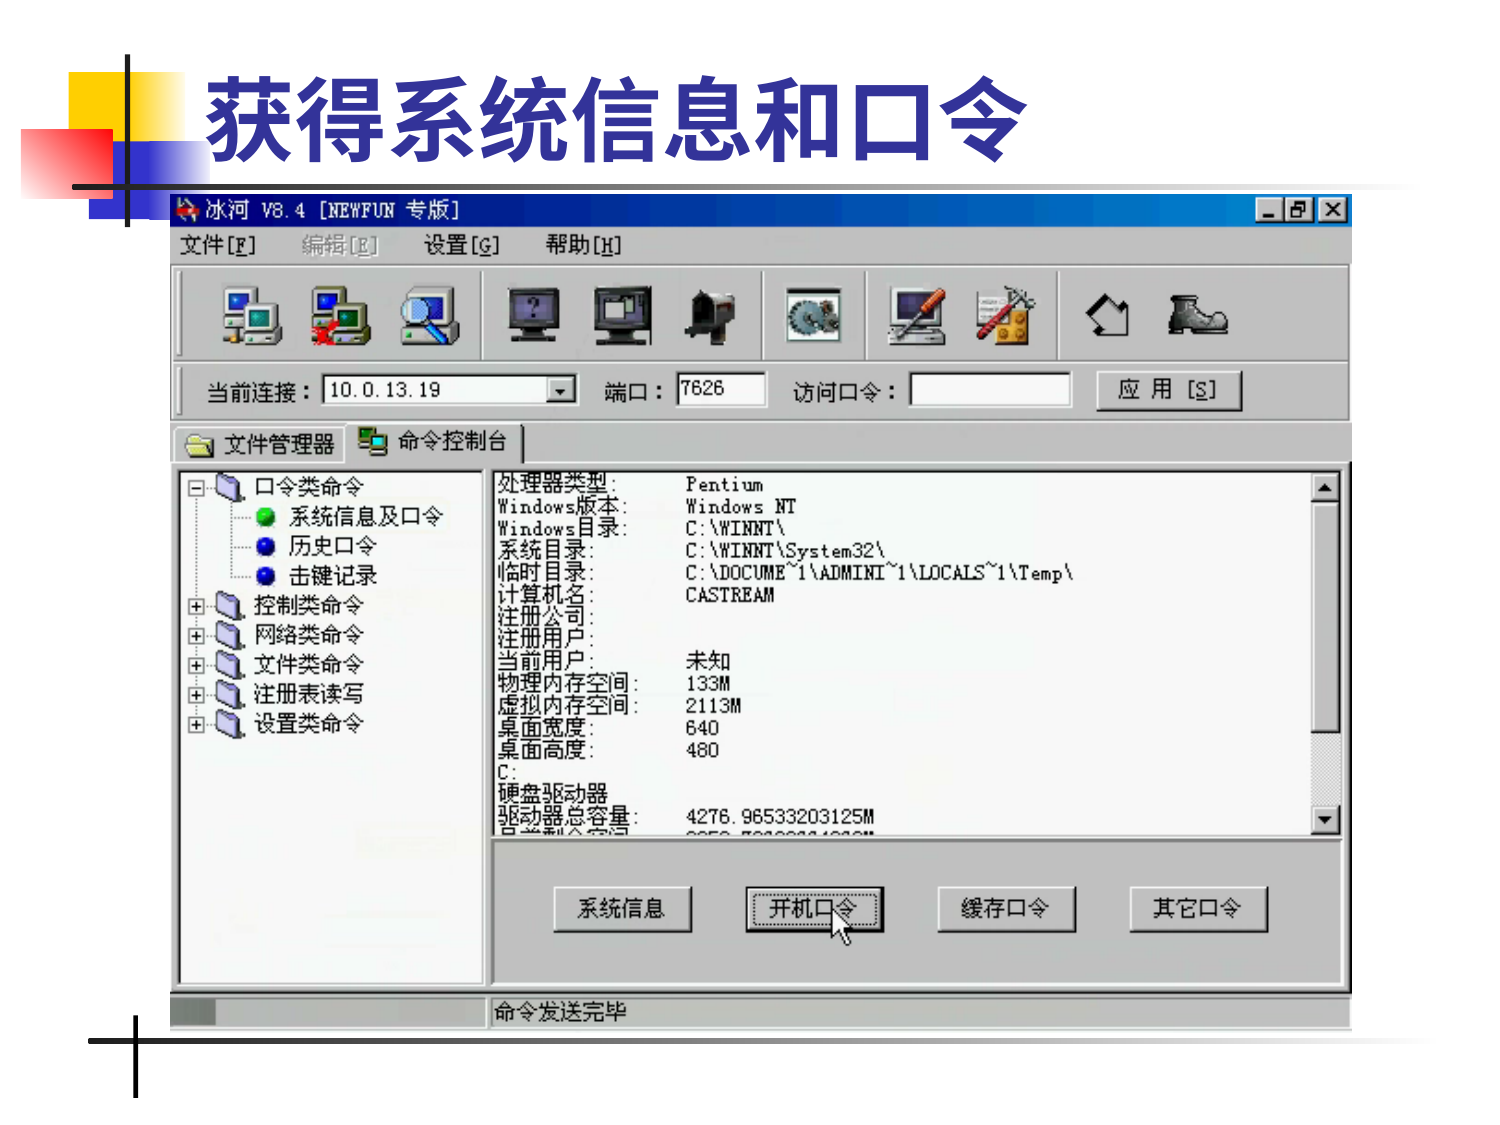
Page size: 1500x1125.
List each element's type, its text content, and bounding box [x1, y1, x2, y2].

picture [170, 193, 1352, 1033]
title 获得系统信息和口令 [188, 23, 1468, 181]
